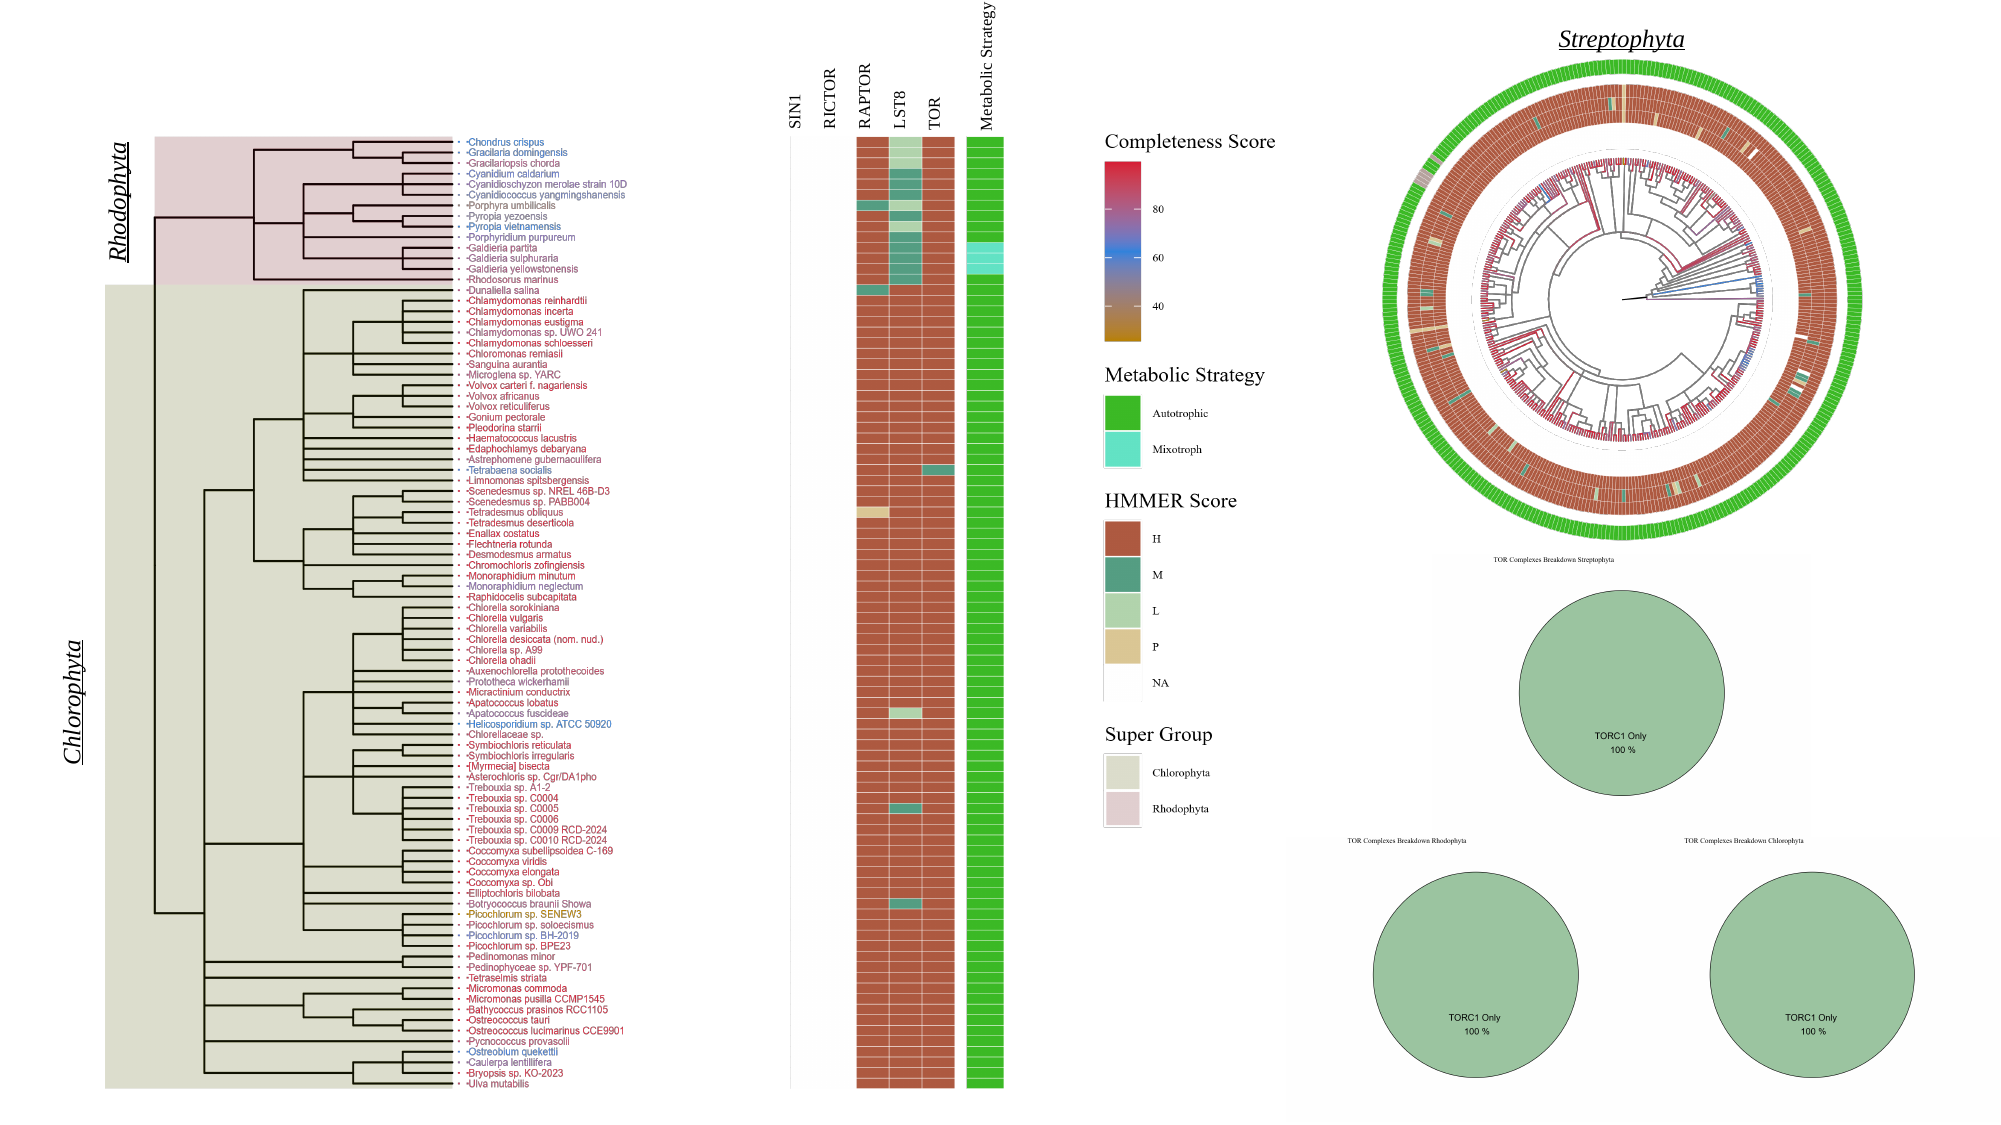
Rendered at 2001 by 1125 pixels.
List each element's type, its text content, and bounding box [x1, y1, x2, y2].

picture [105, 135, 1005, 1090]
text_box Chlorophyta [48, 605, 93, 800]
picture [1088, 0, 2000, 1122]
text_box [775, 0, 1017, 147]
text_box Rhodophyta [93, 105, 139, 300]
